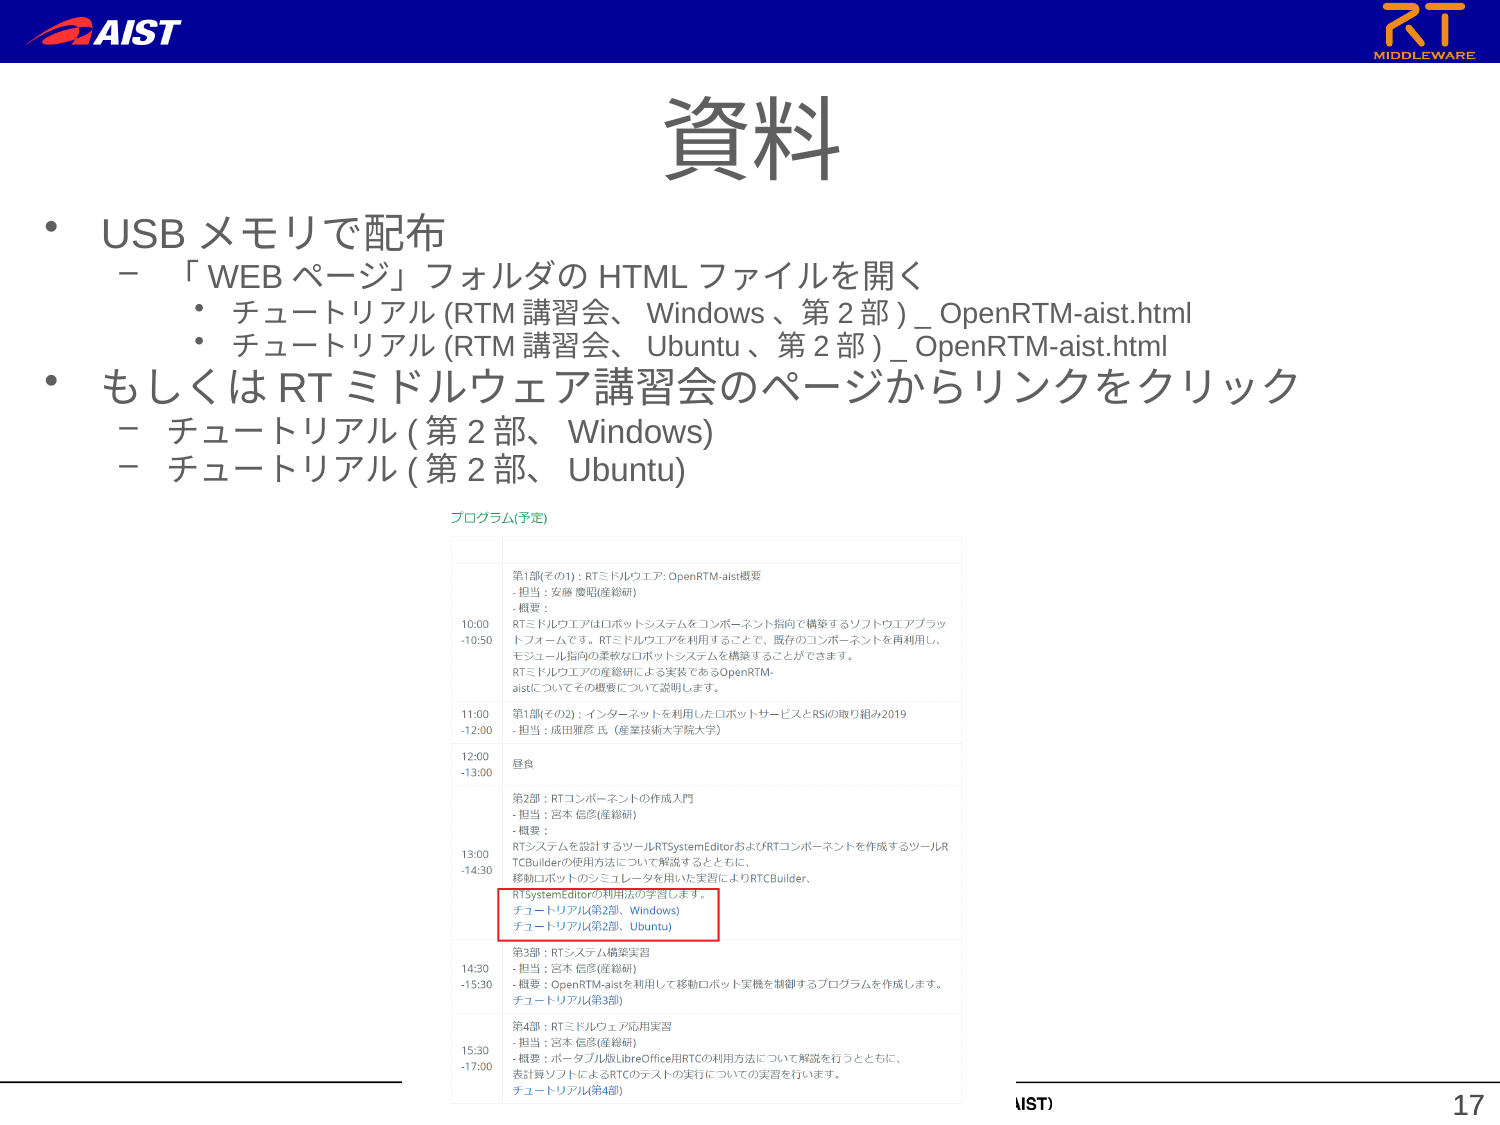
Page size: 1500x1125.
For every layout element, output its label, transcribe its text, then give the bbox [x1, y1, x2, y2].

picture [0, 0, 1500, 63]
picture [402, 494, 1052, 1121]
text_box 17 [1149, 1078, 1500, 1125]
text_box USBメモリで配布 「WEBページ」フォルダのHTMLファイルを開く チュートリアル(RTM講習会、Windows、第2部) _ OpenRTM-aist.html チュートリアル(RTM講習会、Ubuntu、第2部) _ OpenRTM-aist.html もしくはRTミドルウェア講習会のページからリンクをクリック チュートリアル(第2部、Windows) チュートリアル(第2部、Ubuntu) [29, 209, 1500, 638]
title 資料 [29, 66, 1474, 208]
